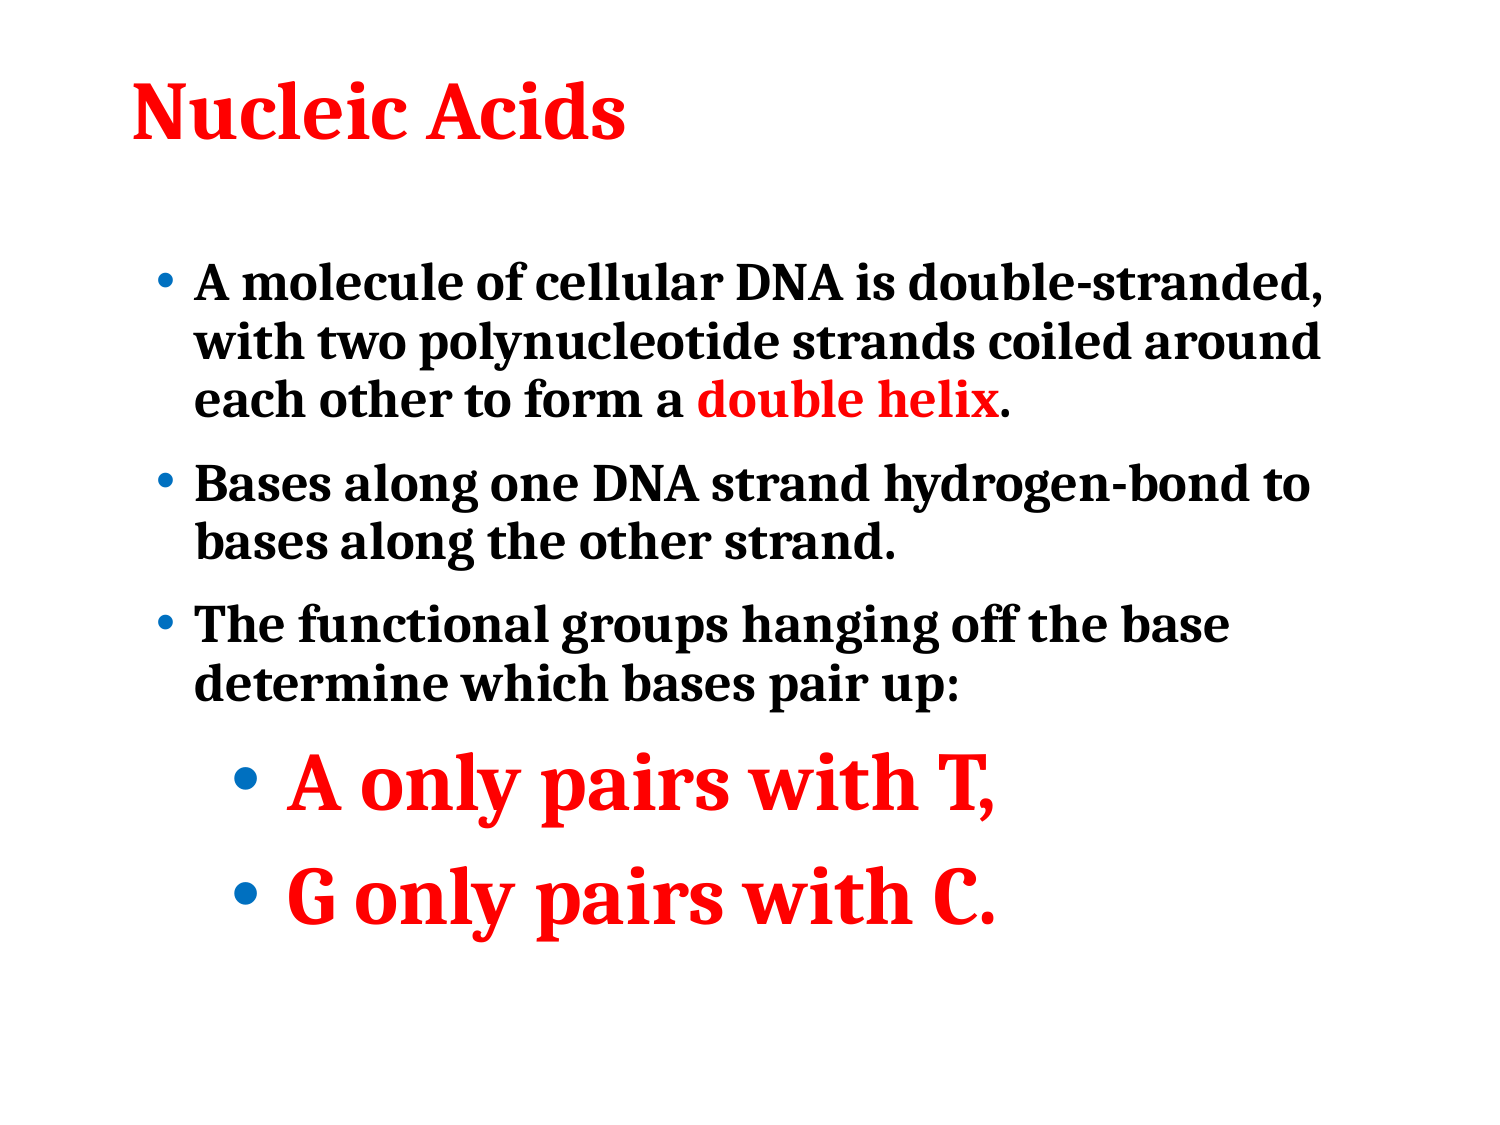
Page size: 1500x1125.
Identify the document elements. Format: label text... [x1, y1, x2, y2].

list A molecule of cellular DNA is double-stranded, with two polynucleotide strands coiled around each other to form a double helix. Bases along one DNA strand hydrogen-bond to bases along the other strand. The functional groups hanging off the base determine which bases pair up: A only pairs with T, G only pairs with C. [66, 246, 1449, 1014]
title Nucleic Acids [116, 60, 1449, 179]
